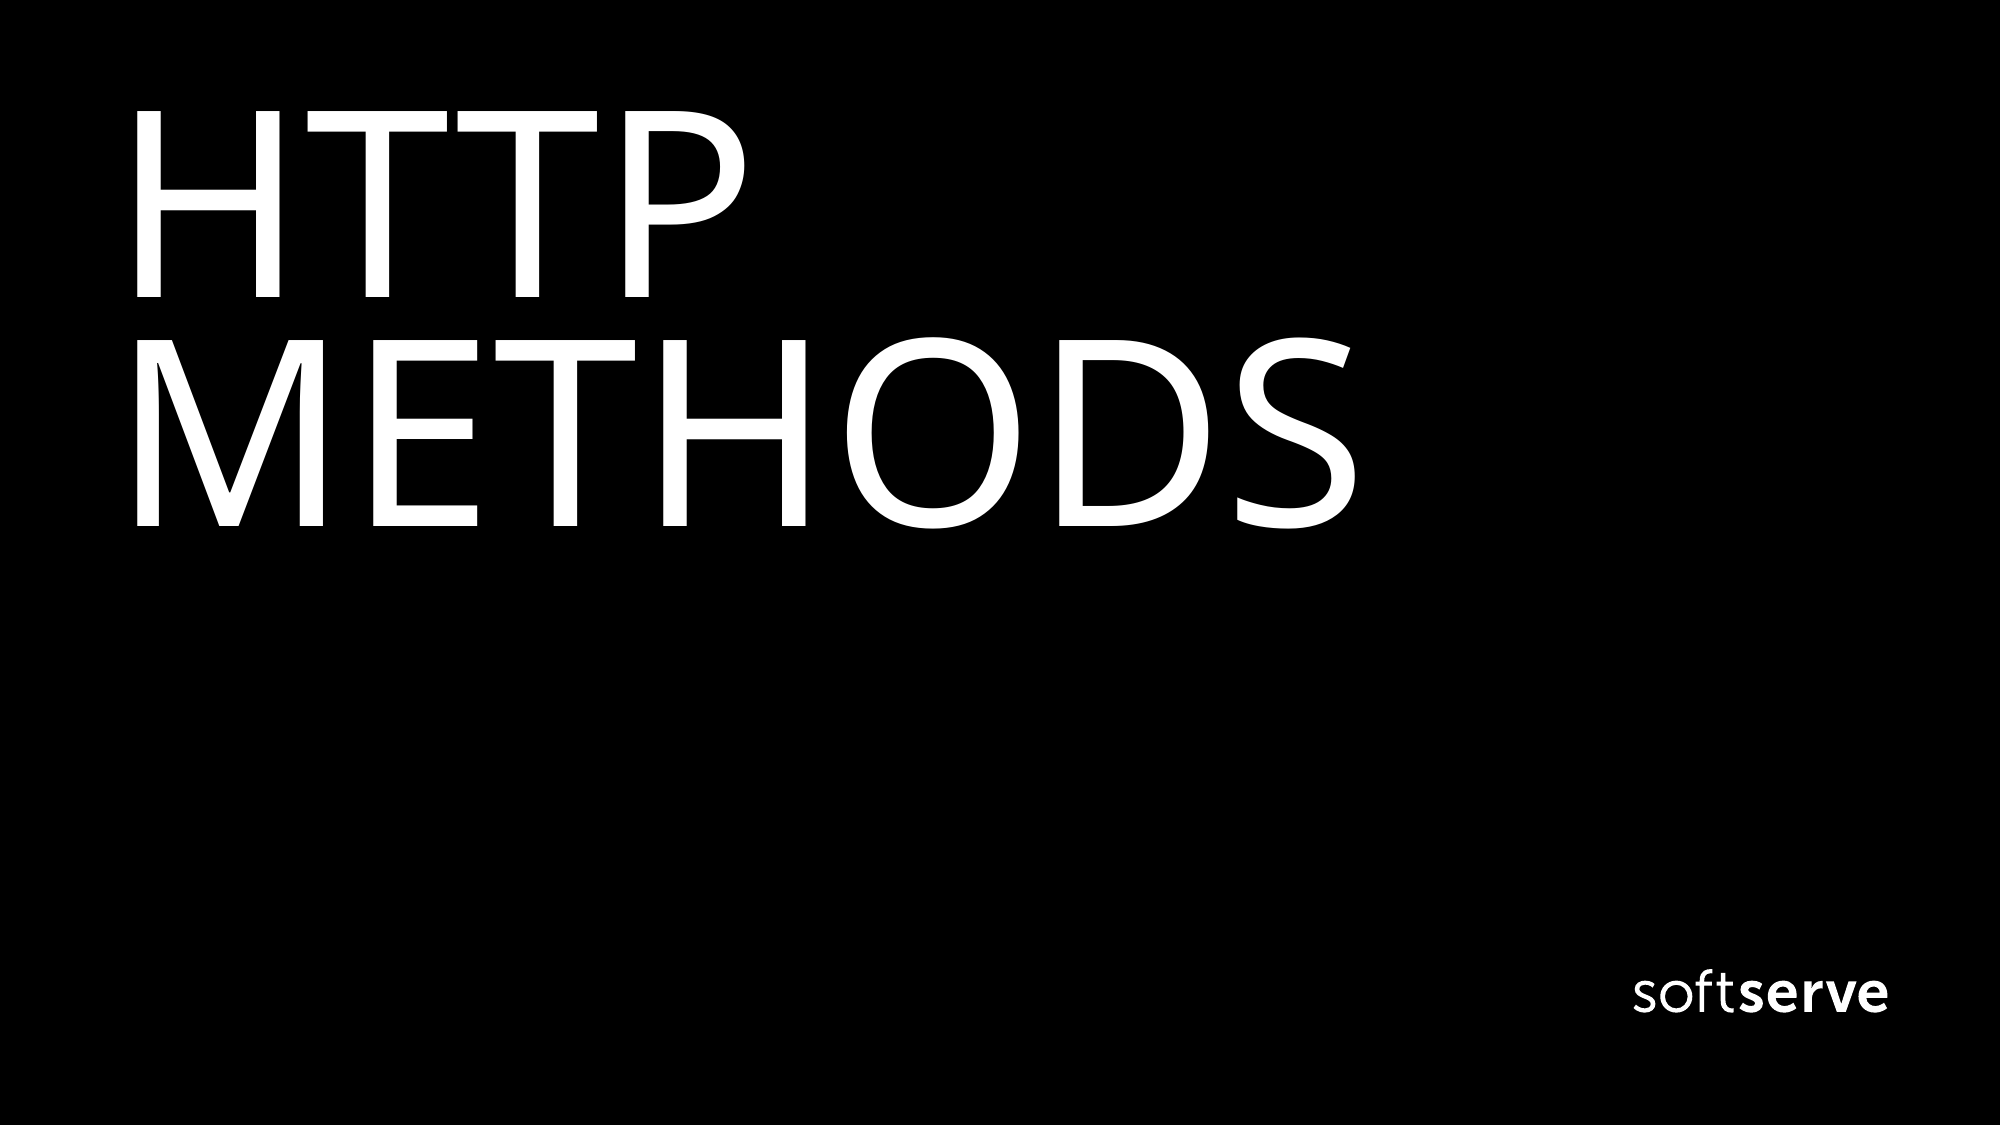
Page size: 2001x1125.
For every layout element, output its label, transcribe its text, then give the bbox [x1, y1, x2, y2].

title HTTP METHODS [112, 112, 1888, 900]
